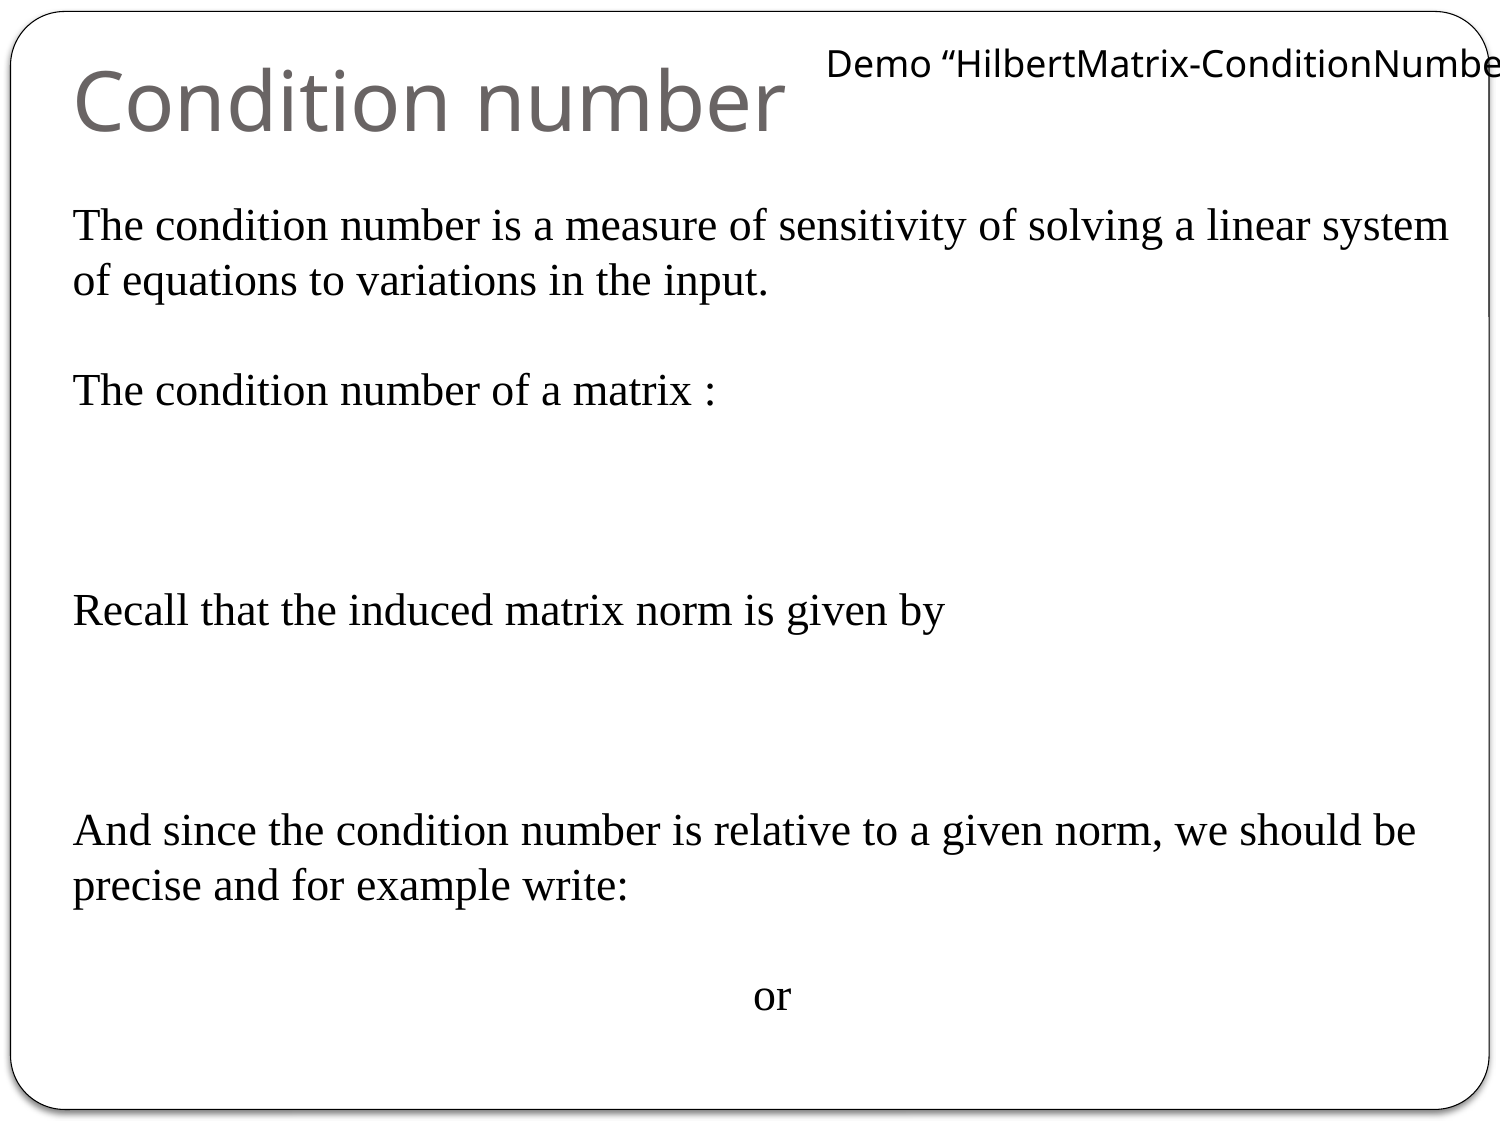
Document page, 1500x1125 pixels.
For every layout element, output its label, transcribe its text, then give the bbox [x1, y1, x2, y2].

text_box Demo “HilbertMatrix-ConditionNumber” [810, 32, 1500, 92]
text_box Condition number [57, 41, 1500, 156]
